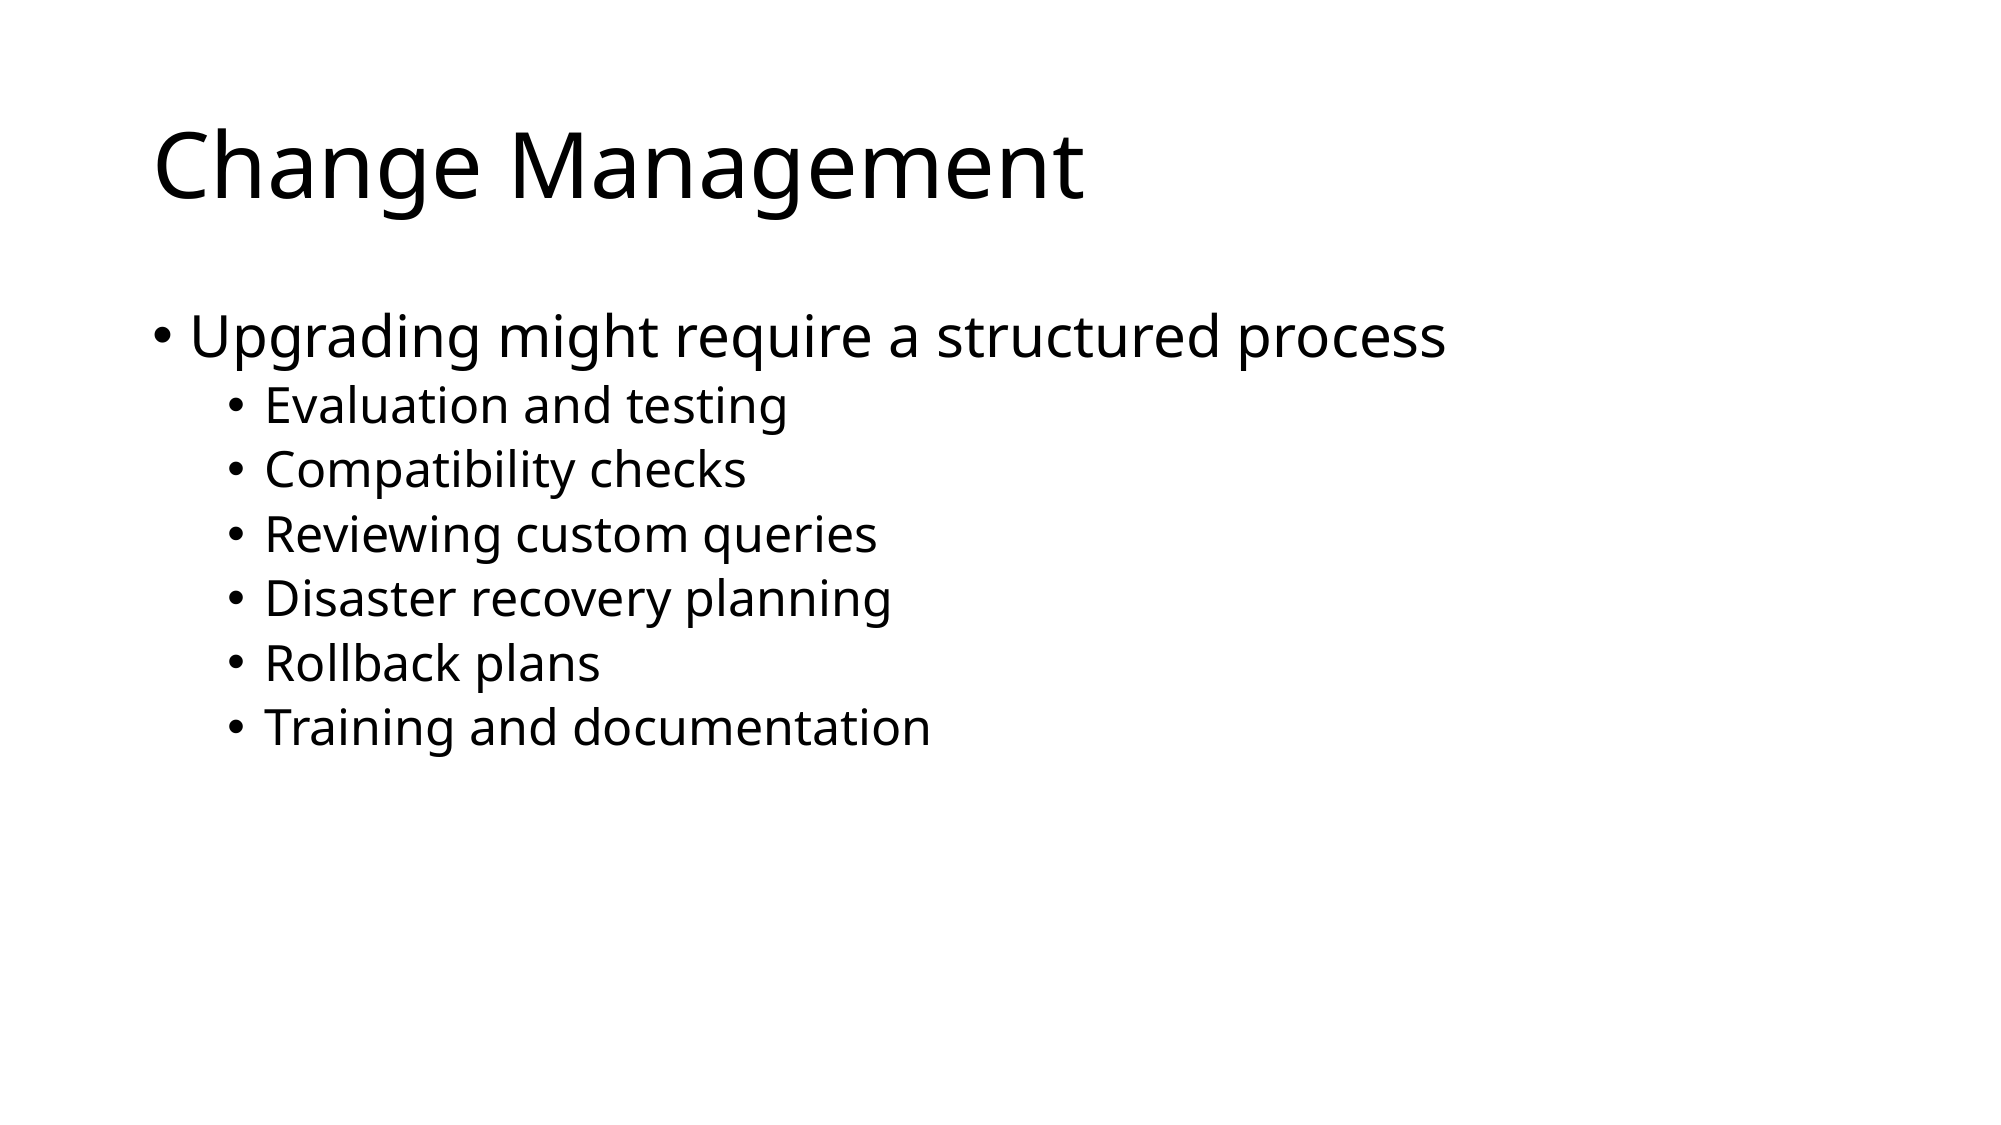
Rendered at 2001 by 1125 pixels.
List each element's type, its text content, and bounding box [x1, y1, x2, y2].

title Change Management [137, 59, 1863, 278]
list Upgrading might require a structured process Evaluation and testing Compatibility checks Reviewing custom queries Disaster recovery planning Rollback plans Training and documentation [137, 299, 1863, 1014]
